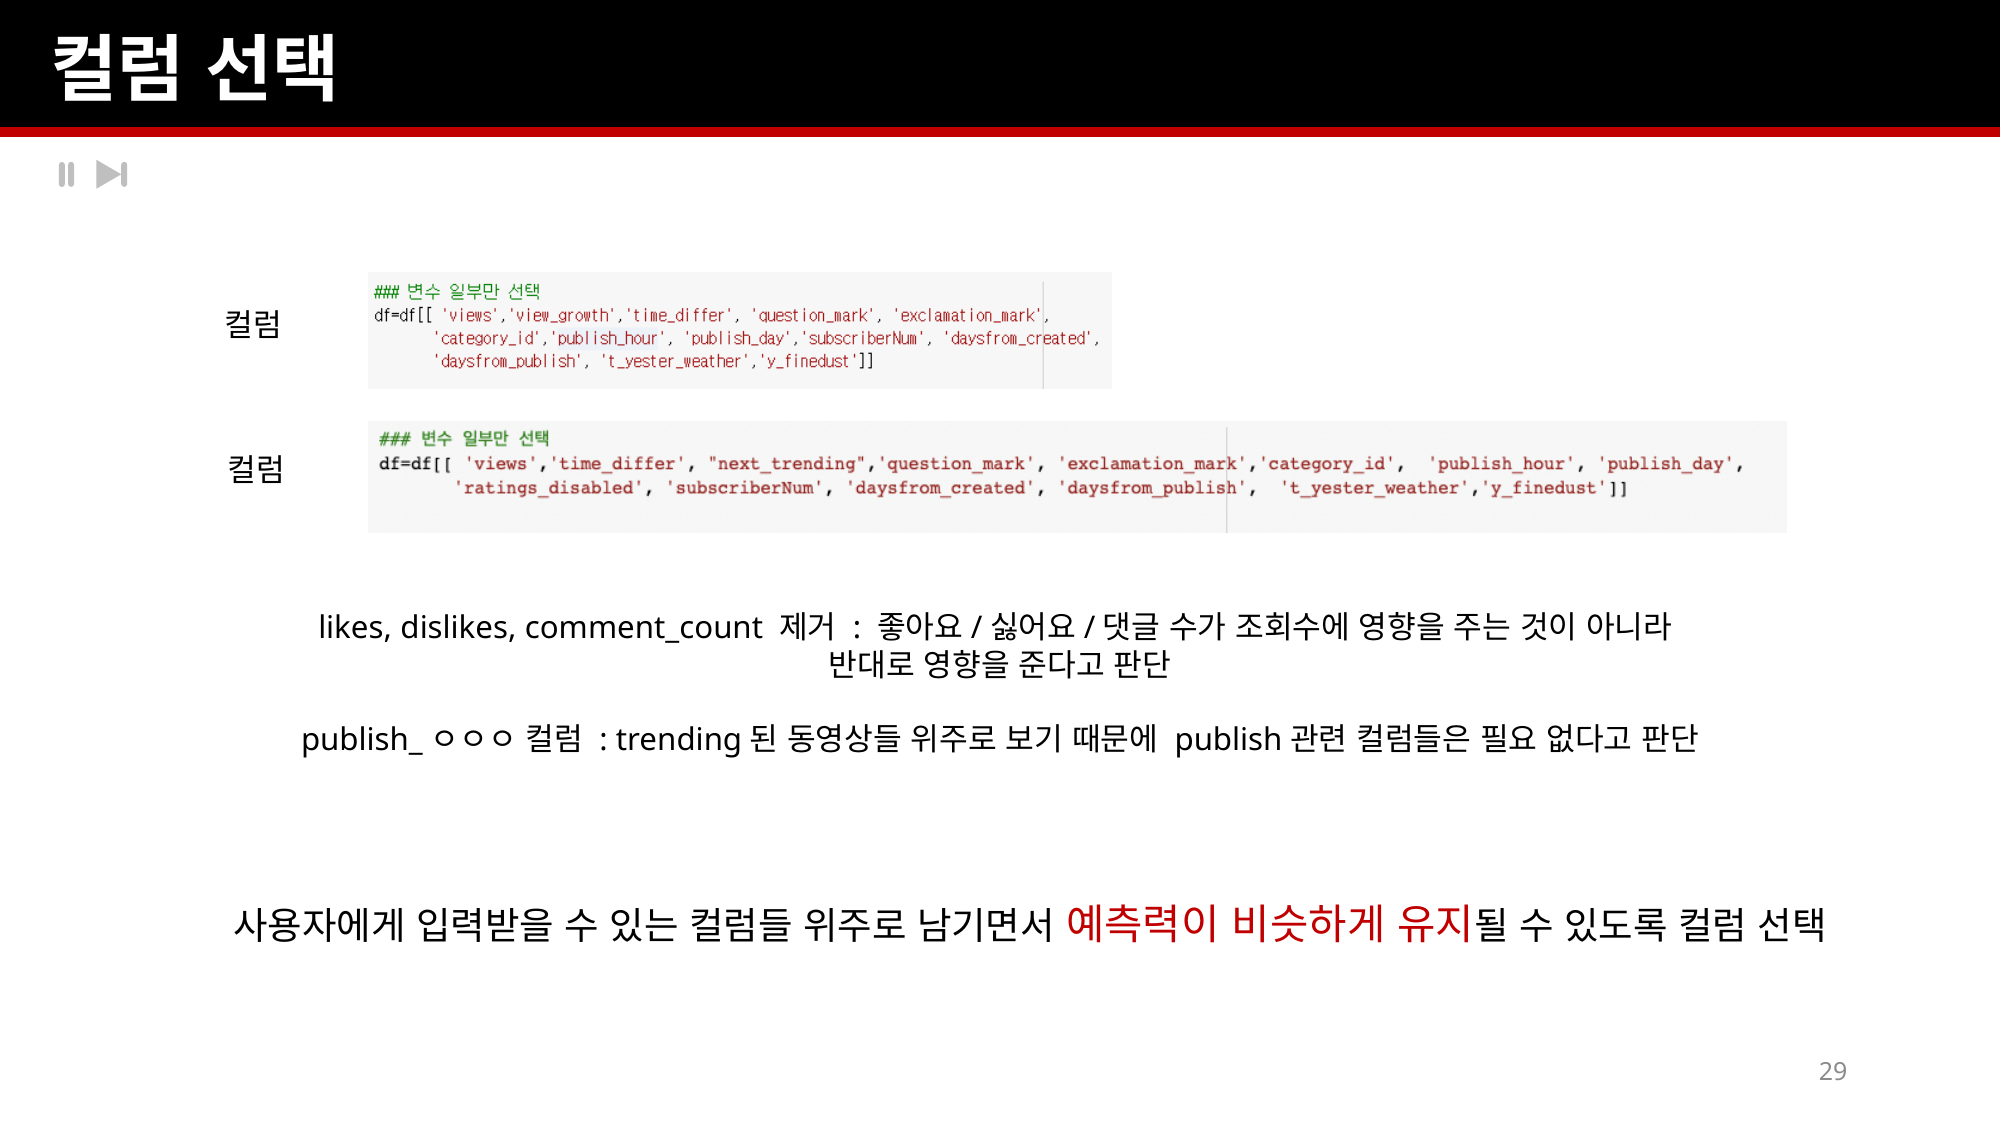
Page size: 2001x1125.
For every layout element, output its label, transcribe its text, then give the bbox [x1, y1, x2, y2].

text_box [0, 0, 2000, 127]
slide_number 29 [1412, 1042, 1863, 1103]
text_box 컬럼 선택 [36, 14, 761, 117]
picture [367, 421, 1787, 533]
picture [367, 272, 1112, 389]
text_box likes, dislikes, comment_count 제거 : 좋아요/싫어요/댓글 수가 조회수에 영향을 주는 것이 아니라 반대로 영향을 준다고 판단 publish_ㅇㅇㅇ 컬럼 : trending된 동영상들 위주로 보기 때문에 publish관련 컬럼들은 필요 없다고 판단 [240, 599, 1760, 765]
text_box 사용자에게 입력받을 수 있는 컬럼들 위주로 남기면서 예측력이 비슷하게 유지될 수 있도록 컬럼 선택 [218, 890, 2000, 955]
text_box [58, 159, 128, 189]
